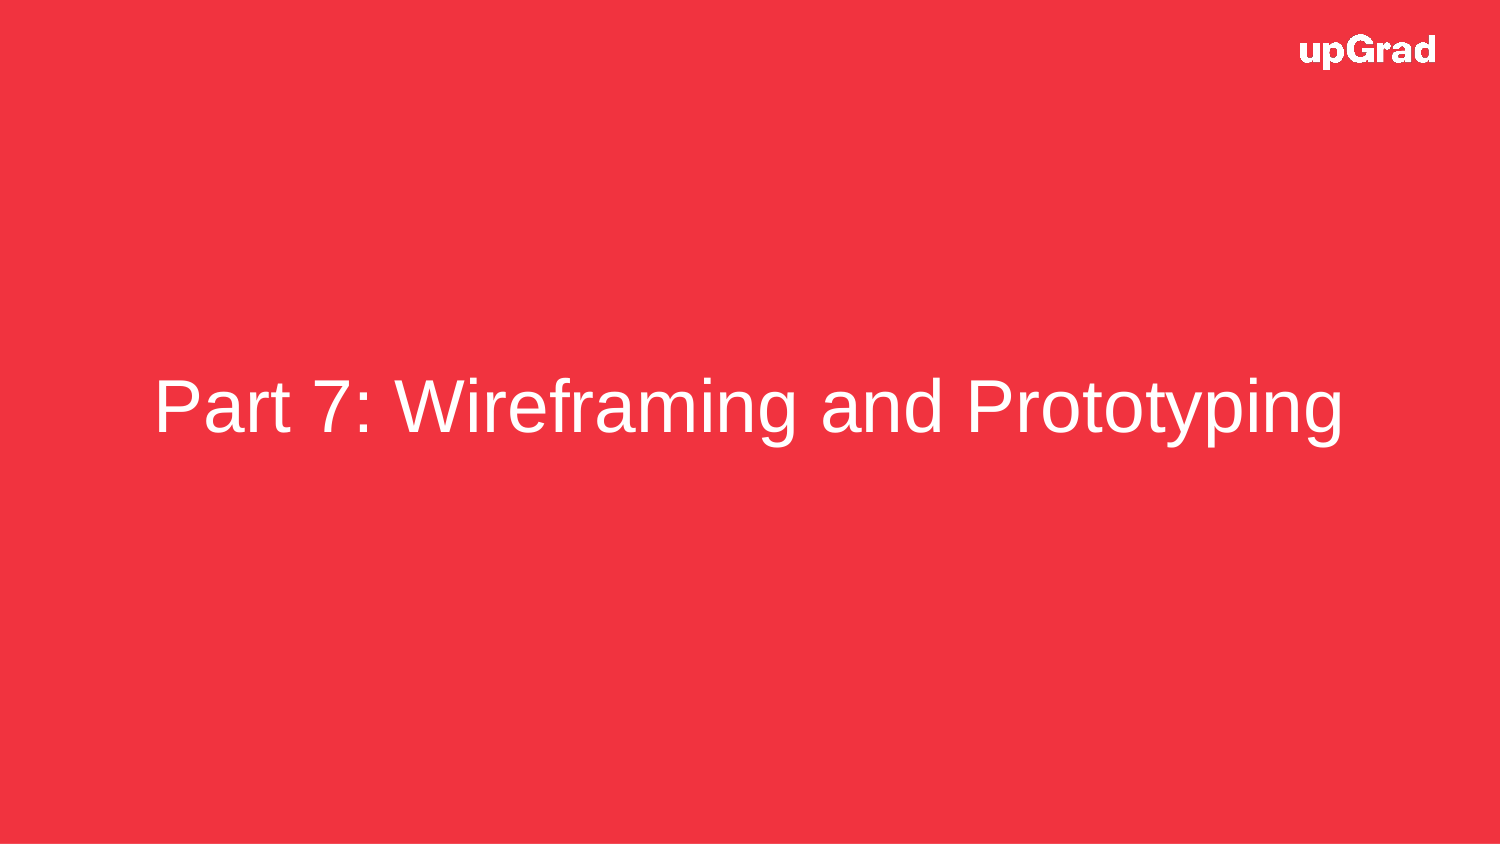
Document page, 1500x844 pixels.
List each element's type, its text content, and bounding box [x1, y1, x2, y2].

title Part 7: Wireframing and Prototyping [101, 362, 1399, 455]
picture [1300, 34, 1435, 70]
